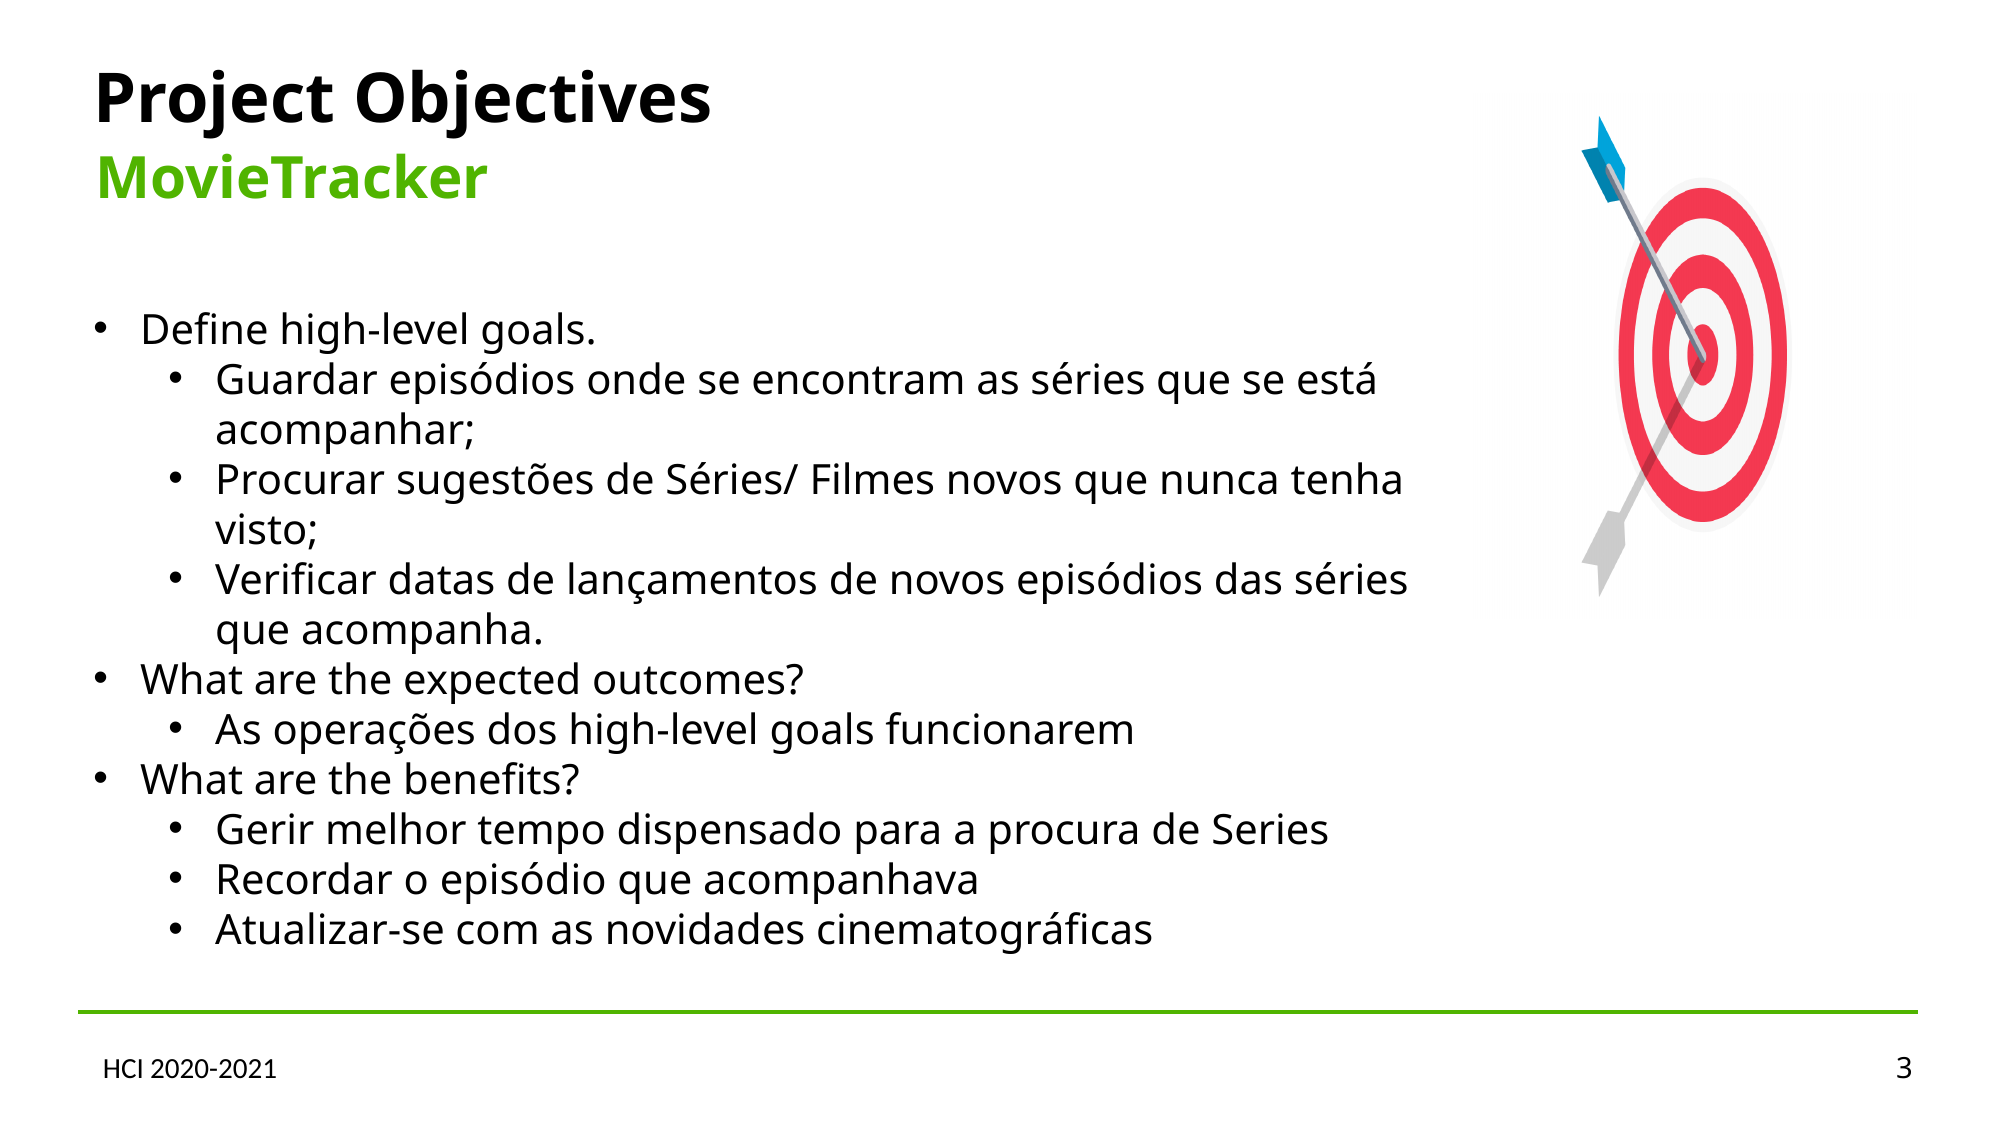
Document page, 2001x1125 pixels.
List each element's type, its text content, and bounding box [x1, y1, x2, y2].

text_box 3 [1807, 1041, 1928, 1093]
picture [1472, 93, 1919, 619]
text_box HCI 2020-2021 [88, 1041, 631, 1093]
text_box Define high-level goals. Guardar episódios onde se encontram as séries que se está acompanhar; Procurar sugestões de Séries/ Filmes novos que nunca tenha visto; Verificar datas de lançamentos de novos episódios das séries que acompanha. What are the expected outcomes? As operações dos high-level goals funcionarem What are the benefits? Gerir melhor tempo dispensado para a procura de Series Recordar o episódio que acompanhava Atualizar-se com as novidades cinematográficas [78, 294, 1454, 961]
text_box MovieTracker [95, 140, 1472, 211]
text_box Project Objectives [78, 54, 1922, 146]
